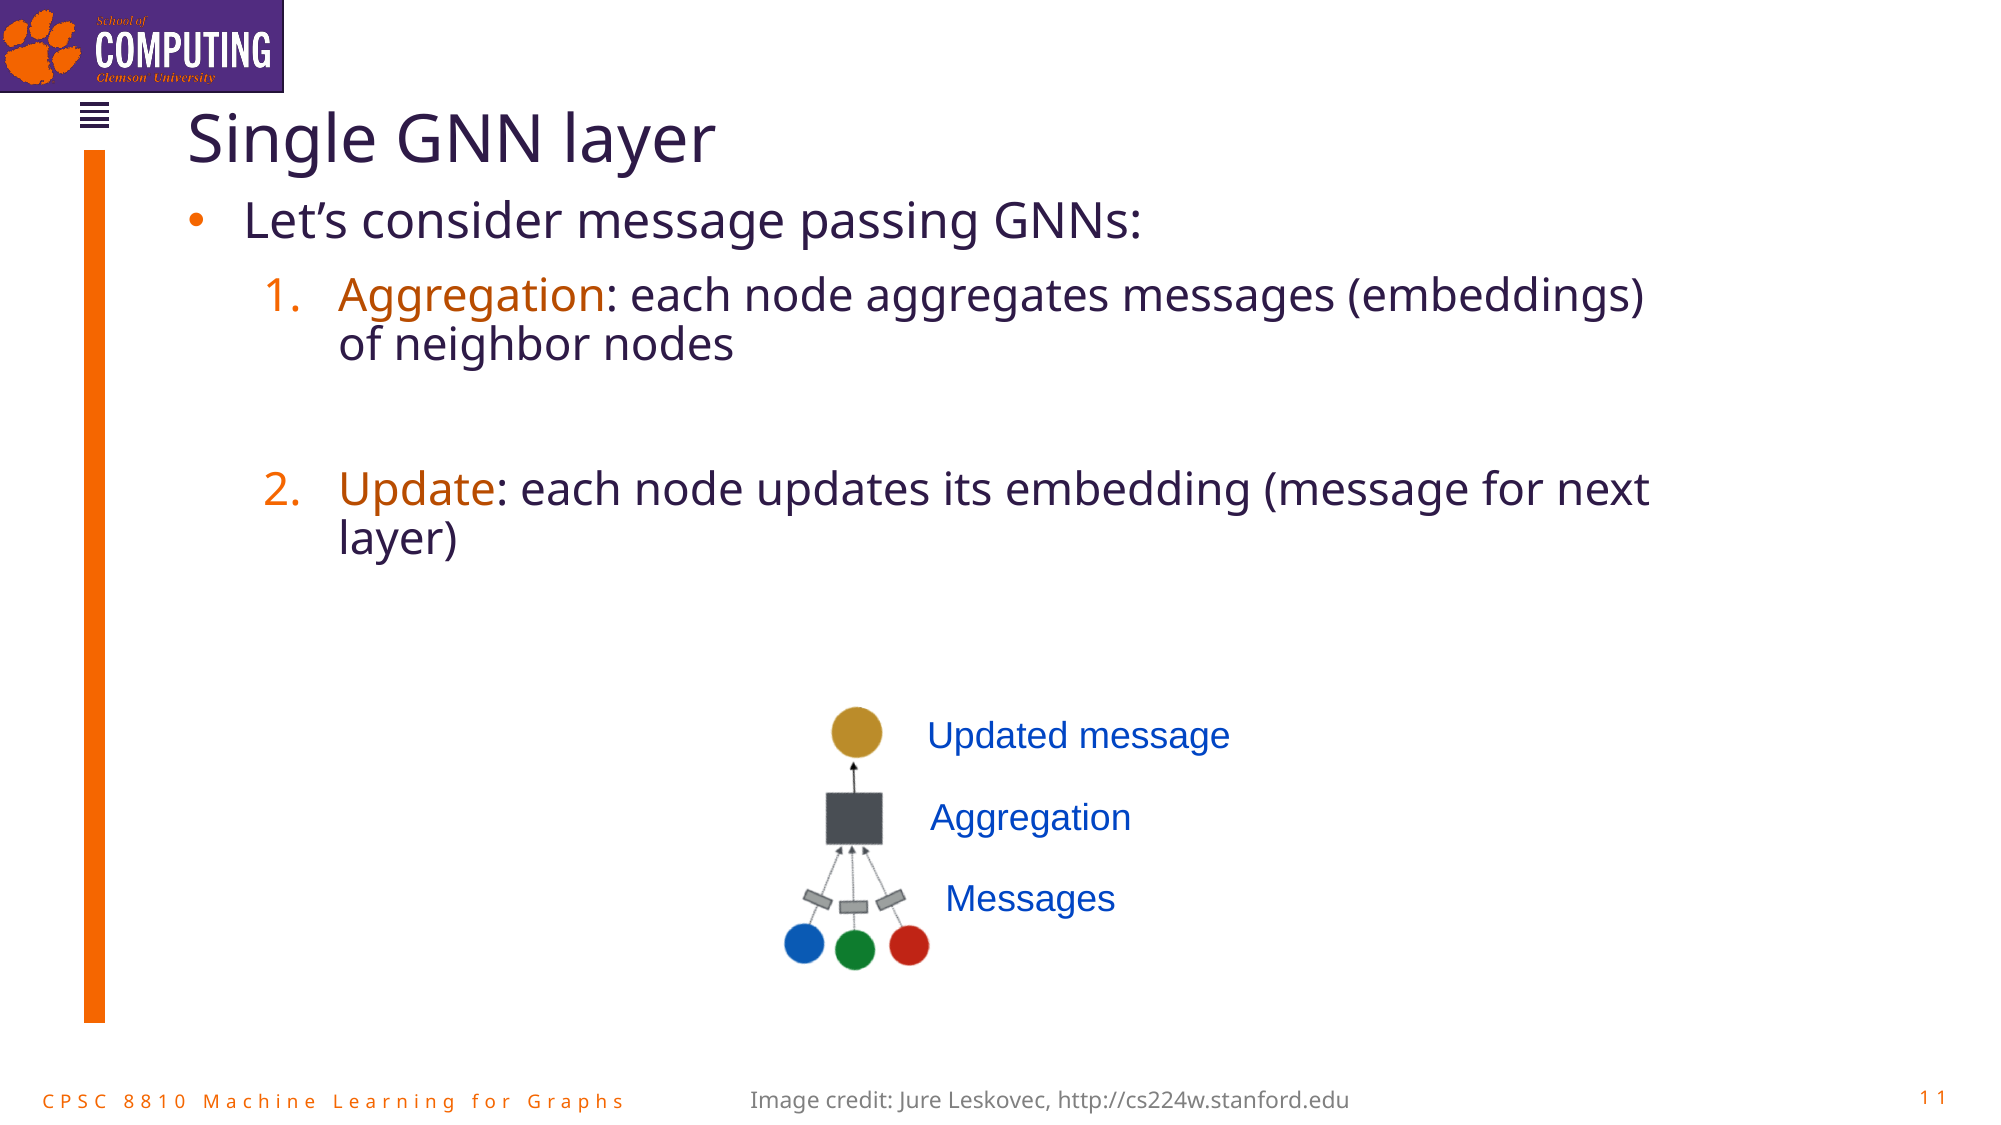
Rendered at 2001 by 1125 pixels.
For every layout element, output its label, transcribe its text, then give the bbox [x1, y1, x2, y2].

text_box Messages [1000, 866, 1154, 927]
picture [3, 9, 270, 85]
text_box Updated message [1000, 704, 1260, 764]
text_box Image credit: Jure Leskovec, http://cs224w.stanford.edu [735, 1078, 1366, 1121]
title Single GNN layer [187, 104, 1913, 178]
text_box Aggregation [1000, 785, 1154, 846]
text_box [705, 672, 1000, 1020]
